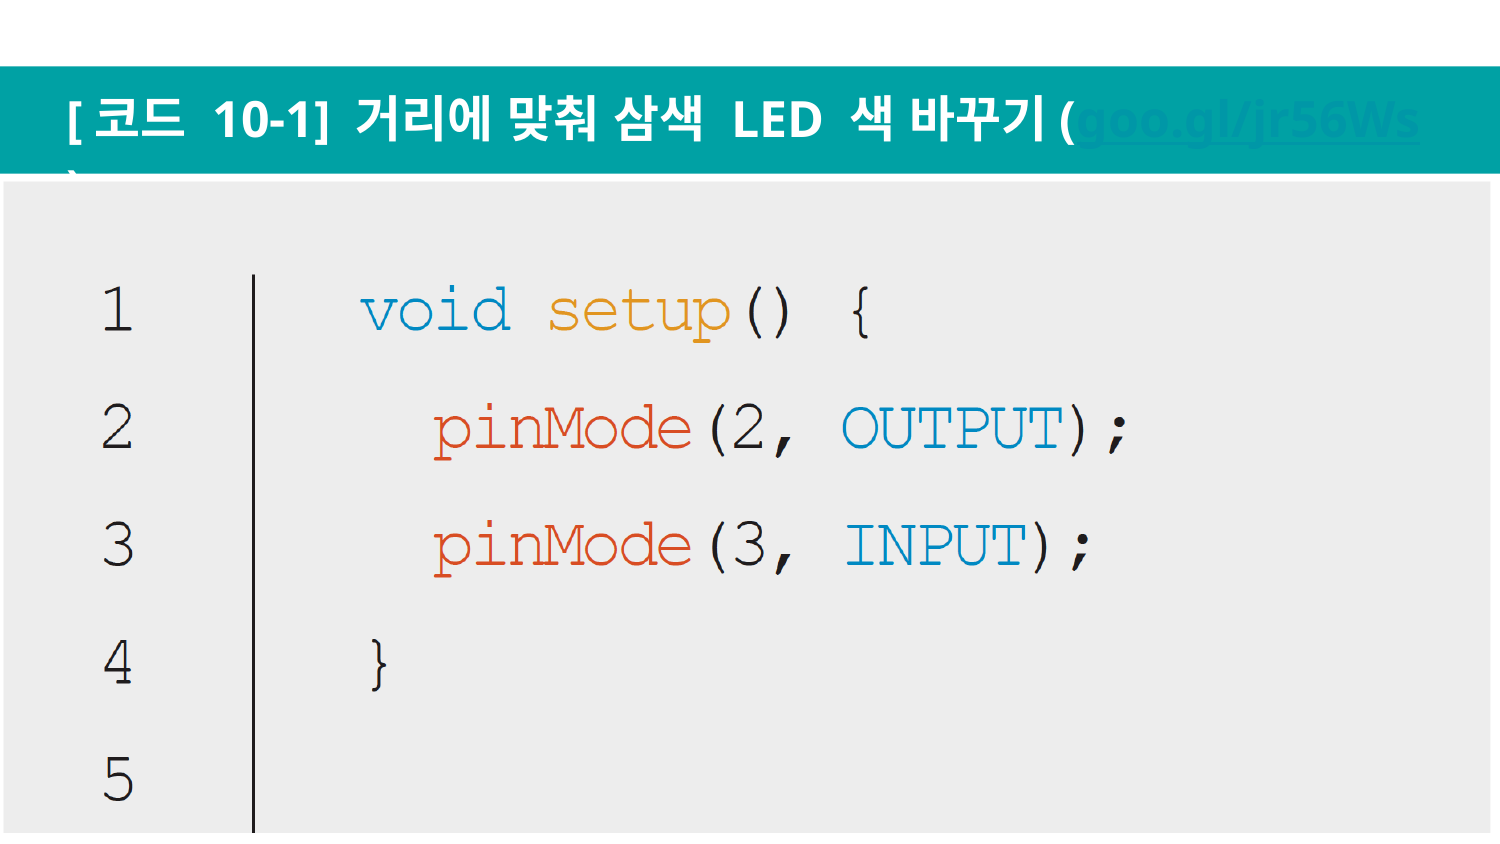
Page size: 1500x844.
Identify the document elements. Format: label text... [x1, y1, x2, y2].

picture [0, 176, 1491, 834]
title [코드 10-1] 거리에 맞춰 삼색 LED 색 바꾸기(goo.gl/jr56Ws) [51, 72, 1449, 167]
